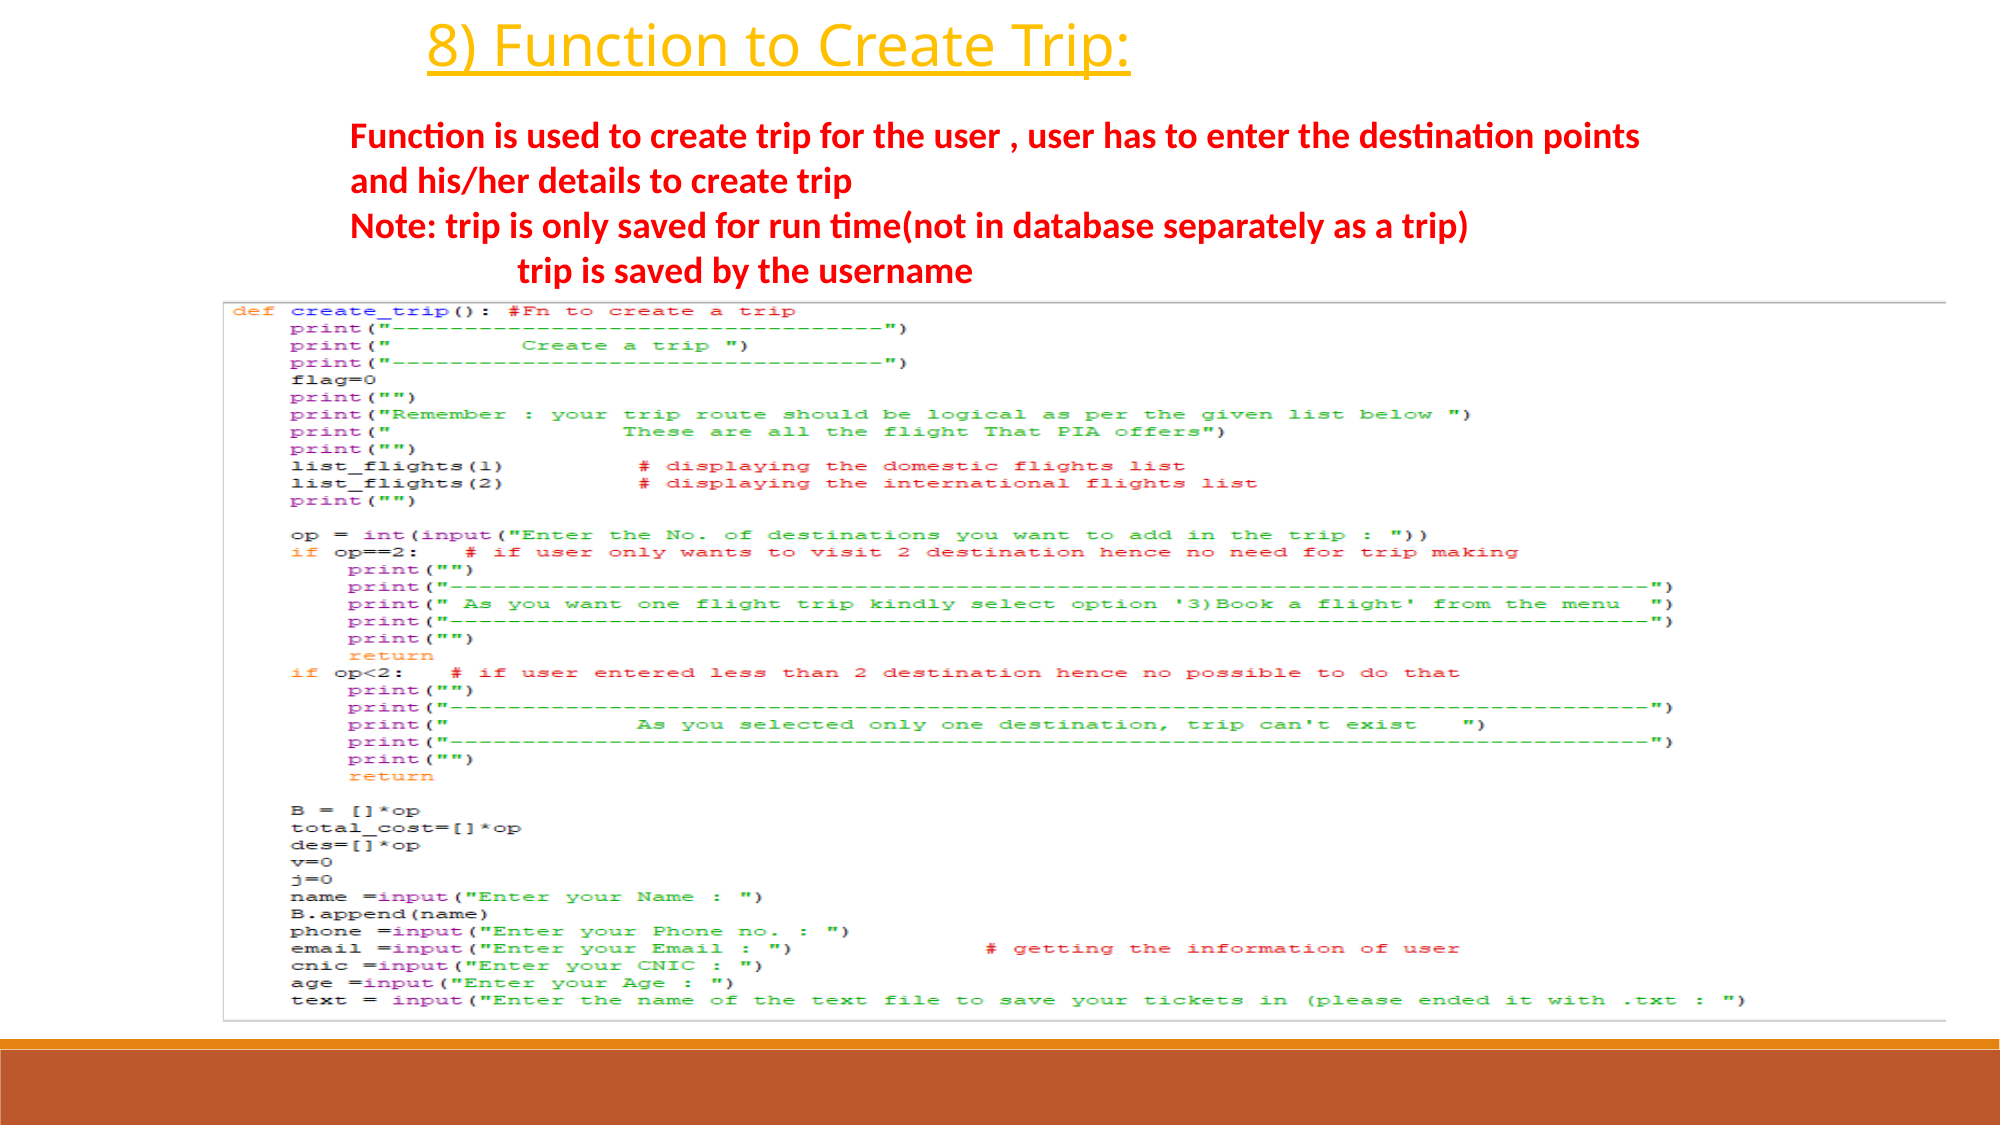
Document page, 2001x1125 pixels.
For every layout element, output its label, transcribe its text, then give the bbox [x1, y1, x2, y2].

picture [222, 300, 1947, 1022]
text_box Function is used to create trip for the user , user has to enter the destination points and his/her details to create trip Note: trip is only saved for run time(not in database separately as a trip) trip is saved by the username [335, 103, 1665, 298]
text_box 8) Function to Create Trip: [411, 0, 1969, 176]
